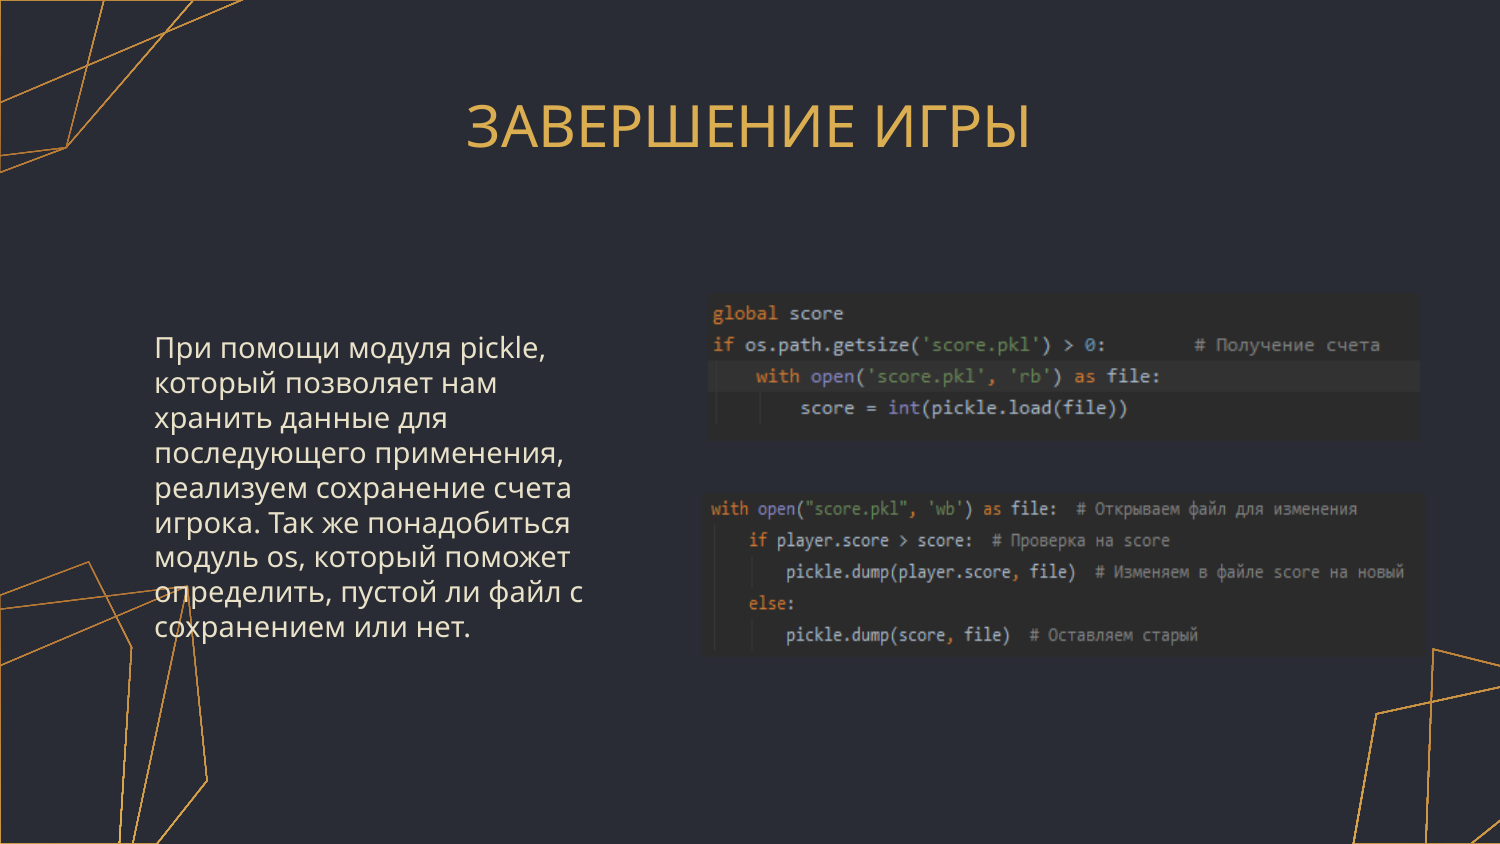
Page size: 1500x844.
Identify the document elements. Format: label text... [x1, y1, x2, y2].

picture [702, 493, 1426, 657]
list При помощи модуля pickle, который позволяет нам хранить данные для последующего применения, реализуем сохранение счета игрока. Так же понадобиться модуль os, который поможет определить, пустой ли файл с сохранением или нет. [139, 278, 623, 730]
title ЗАВЕРШЕНИЕ ИГРЫ [327, 88, 1173, 160]
picture [708, 293, 1420, 441]
